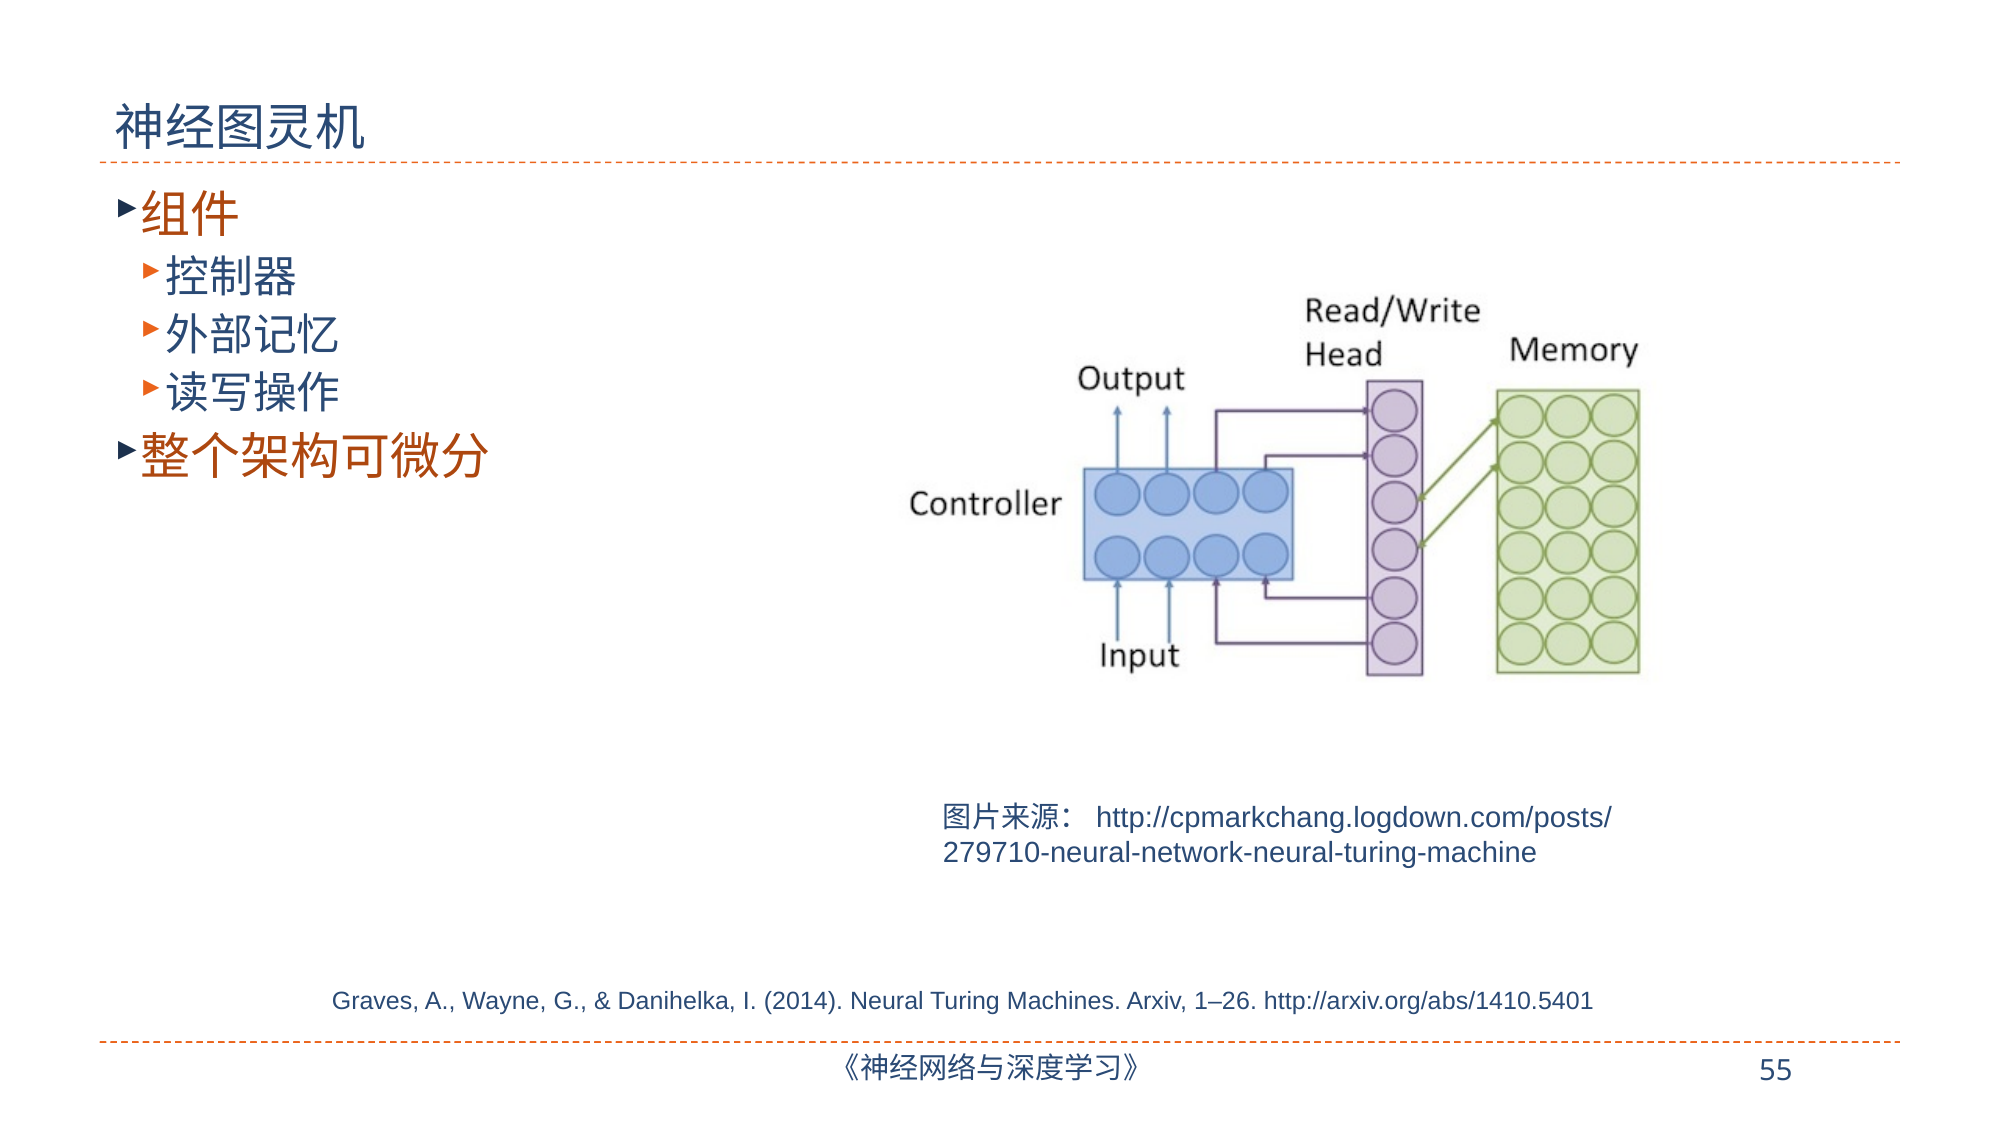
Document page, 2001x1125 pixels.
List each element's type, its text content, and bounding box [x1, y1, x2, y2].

text_box Graves, A., Wayne, G., & Danihelka, I. (2014). Neural Turing Machines. Arxiv, 1–26. http://arxiv.org/abs/1410.5401 [317, 977, 1683, 1023]
title 神经图灵机 [99, 24, 1900, 164]
picture [887, 281, 1719, 698]
list 组件 控制器 外部记忆 读写操作 整个架构可微分 [99, 174, 1900, 1006]
text_box 图片来源：http://cpmarkchang.logdown.com/posts/279710-neural-network-neural-turing-machine [928, 790, 1678, 876]
